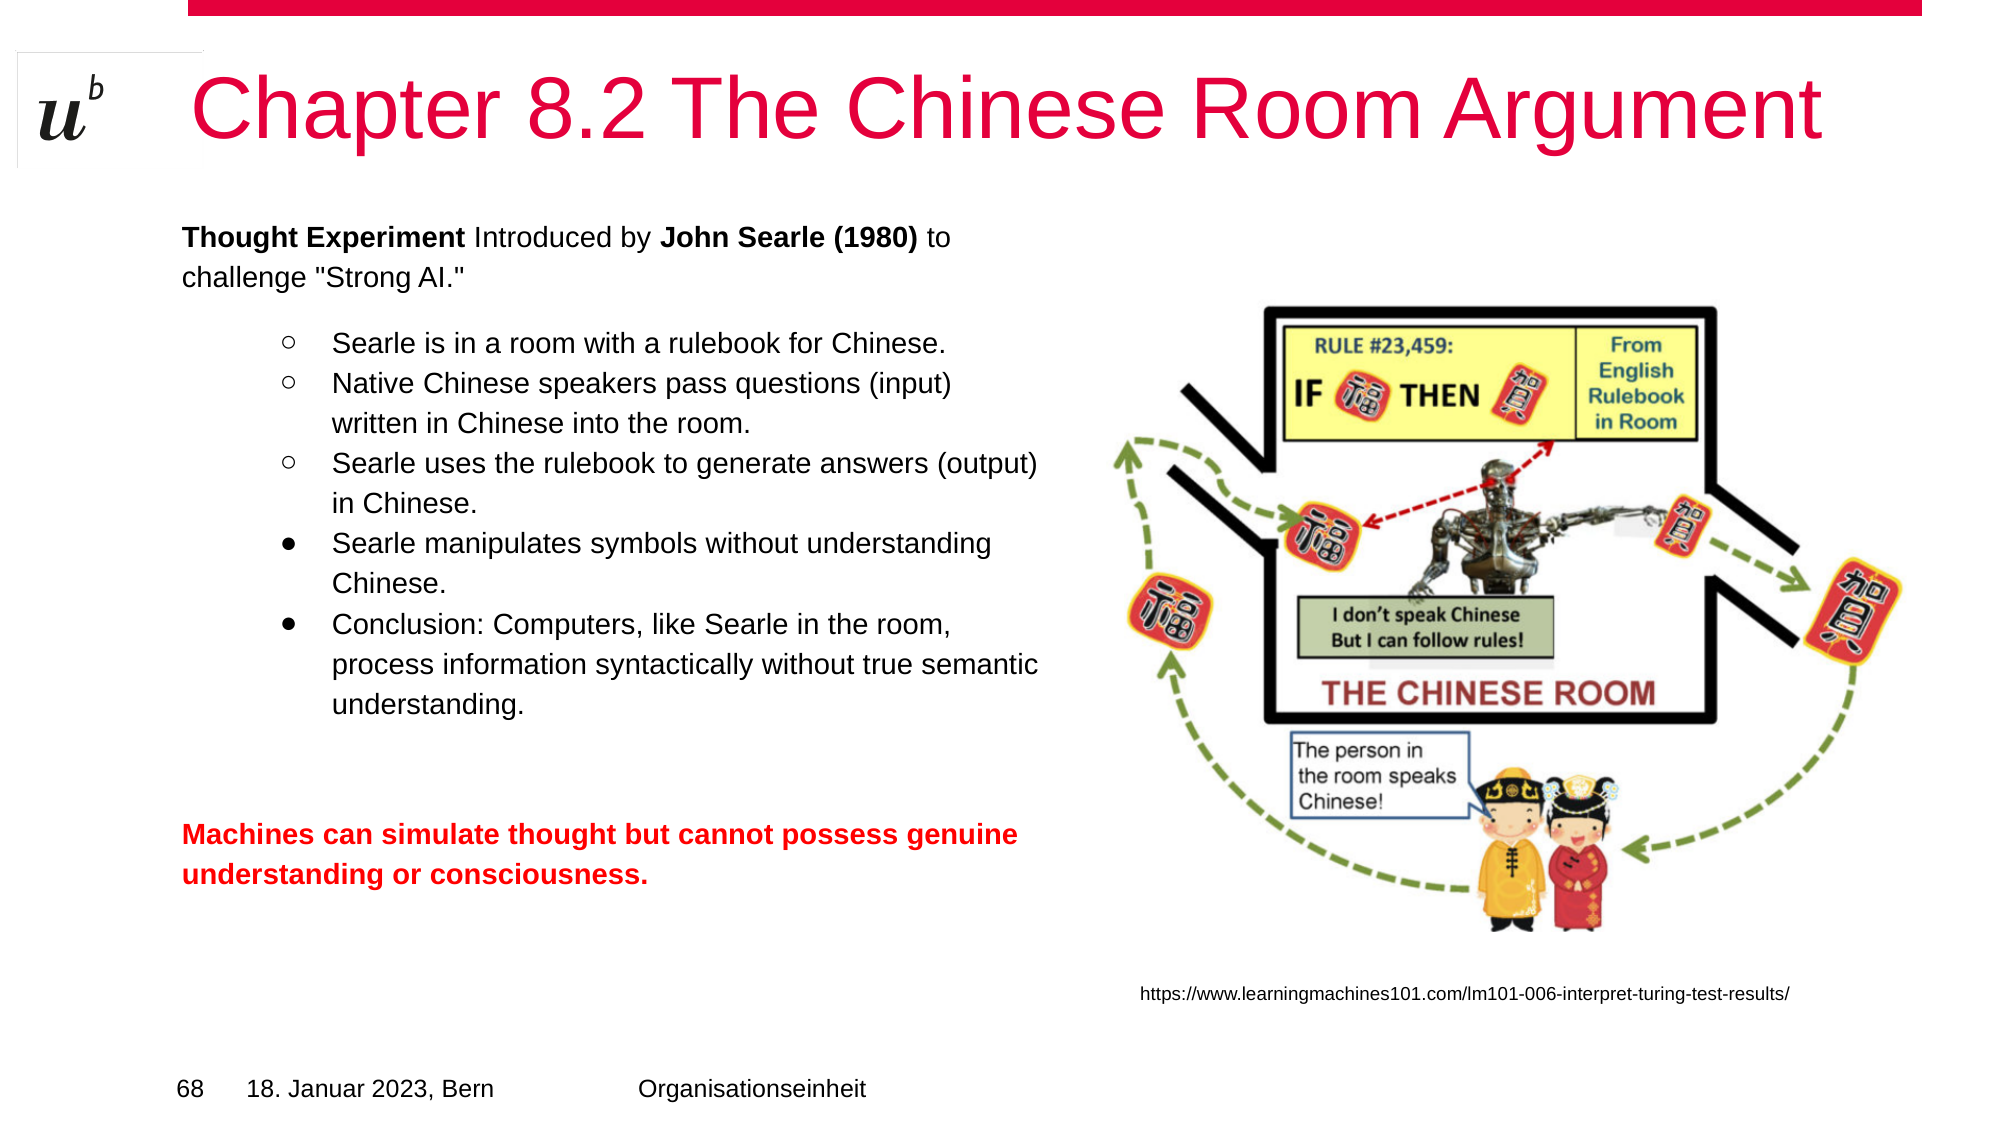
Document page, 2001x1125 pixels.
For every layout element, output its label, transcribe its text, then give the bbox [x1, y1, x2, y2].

picture [15, 50, 175, 169]
title Chapter 8.2 The Chinese Room Argument [175, 47, 1901, 171]
footer Organisationseinheit [623, 1057, 1900, 1117]
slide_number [231, 1057, 602, 1117]
text_box https://www.learningmachines101.com/lm101-006-interpret-turing-test-results/ [1125, 970, 1968, 1016]
picture [1096, 290, 1940, 938]
slide_number ‹#› [149, 1057, 211, 1117]
text_box Thought Experiment Introduced by John Searle (1980) to challenge "Strong AI." Searle is in a room with a rulebook for Chinese. Native Chinese speakers pass questions (input) written in Chinese into the room. Searle uses the rulebook to generate answers (output) in Chinese. Searle manipulates symbols without understanding Chinese. Conclusion: Computers, like Searle in the room, process information syntactically without true semantic understanding. Machines can simulate thought but cannot possess genuine understanding or consciousness. [166, 198, 1059, 998]
